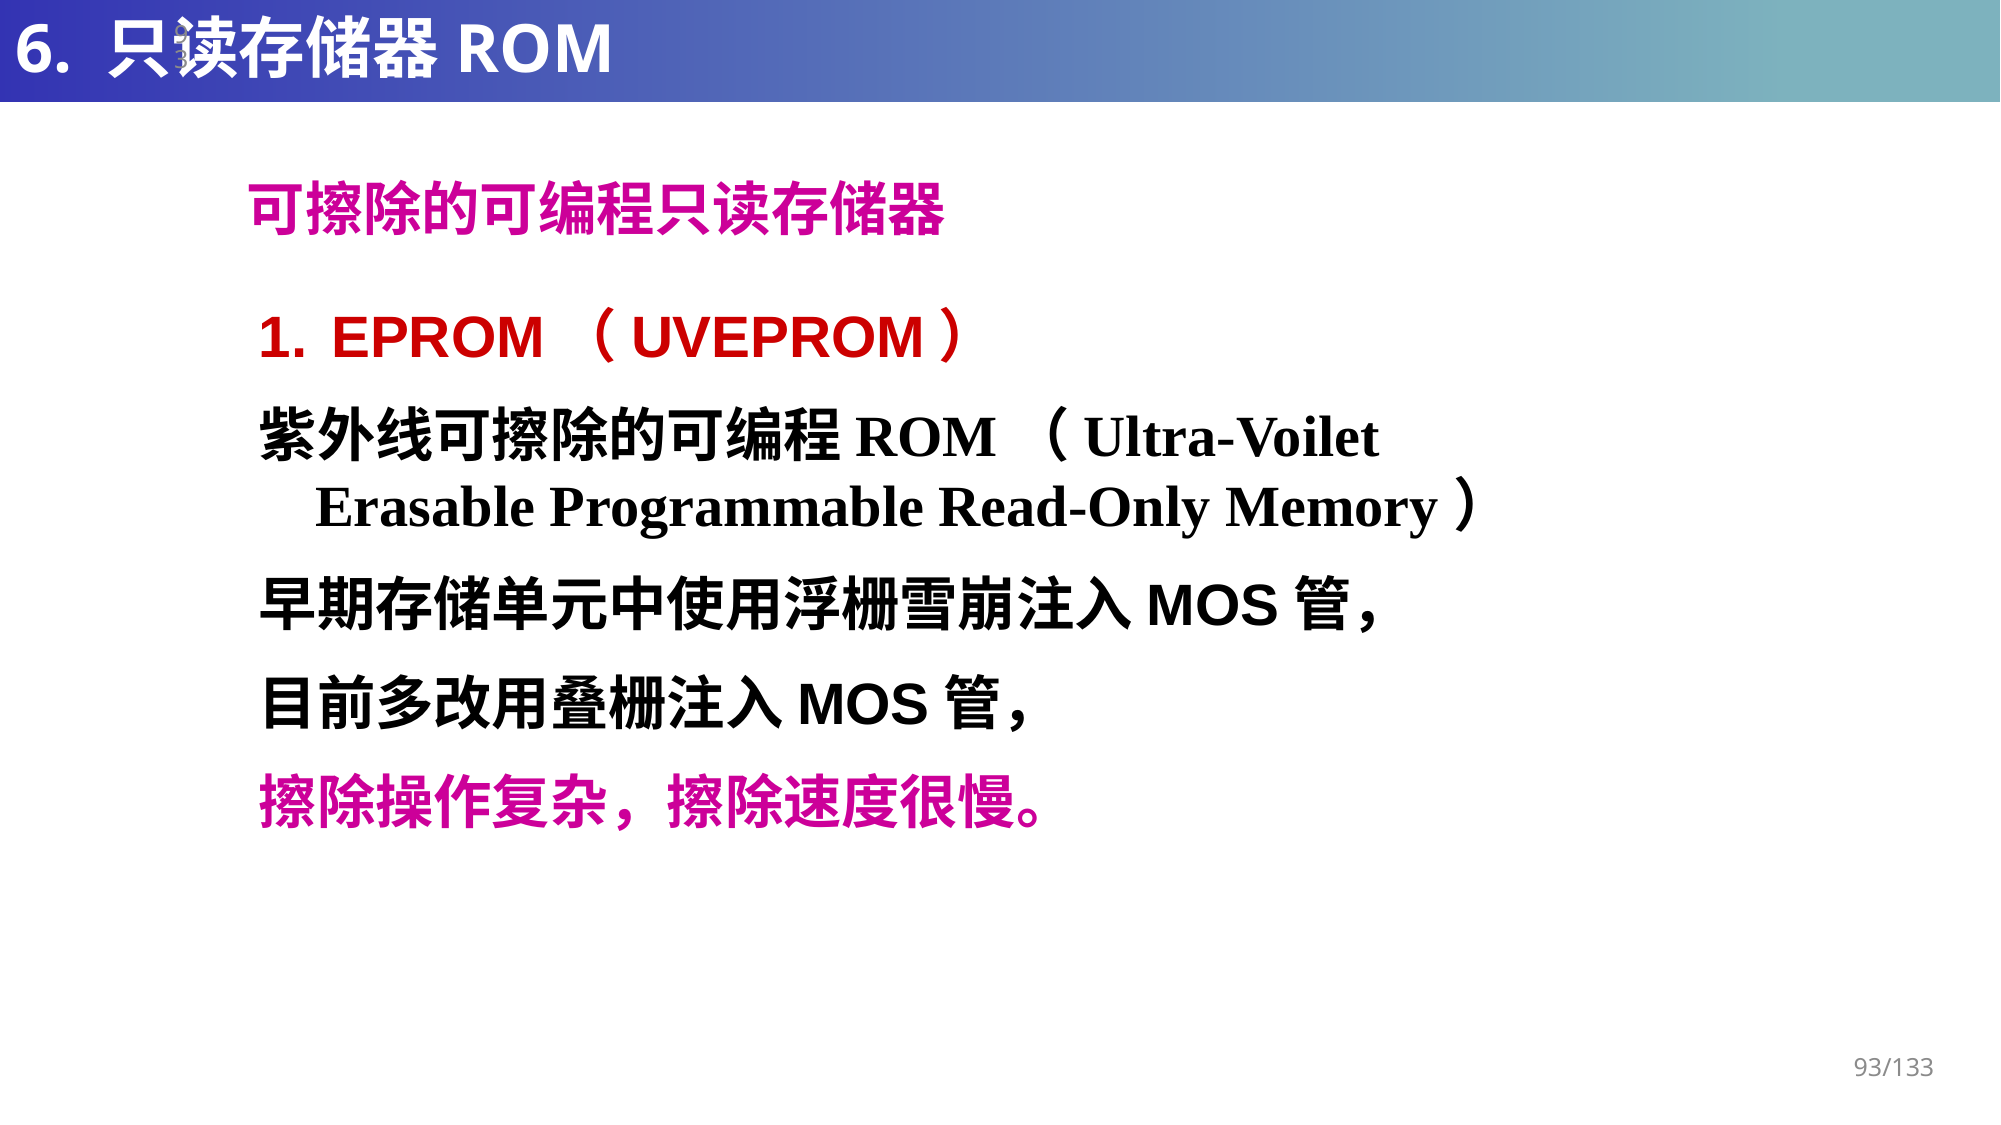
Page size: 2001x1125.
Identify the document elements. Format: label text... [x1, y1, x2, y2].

text_box 可擦除的可编程只读存储器 [231, 150, 1289, 273]
title 6. 只读存储器ROM [0, 0, 2000, 102]
text_box EPROM（UVEPROM） 紫外线可擦除的可编程ROM（Ultra-Voilet Erasable Programmable Read-Only Memory） 早期存储单元中使用浮栅雪崩注入MOS管， 目前多改用叠栅注入MOS管， 擦除操作复杂，擦除速度很慢。 [244, 291, 1626, 843]
slide_number 93/133 [1797, 1038, 1950, 1099]
